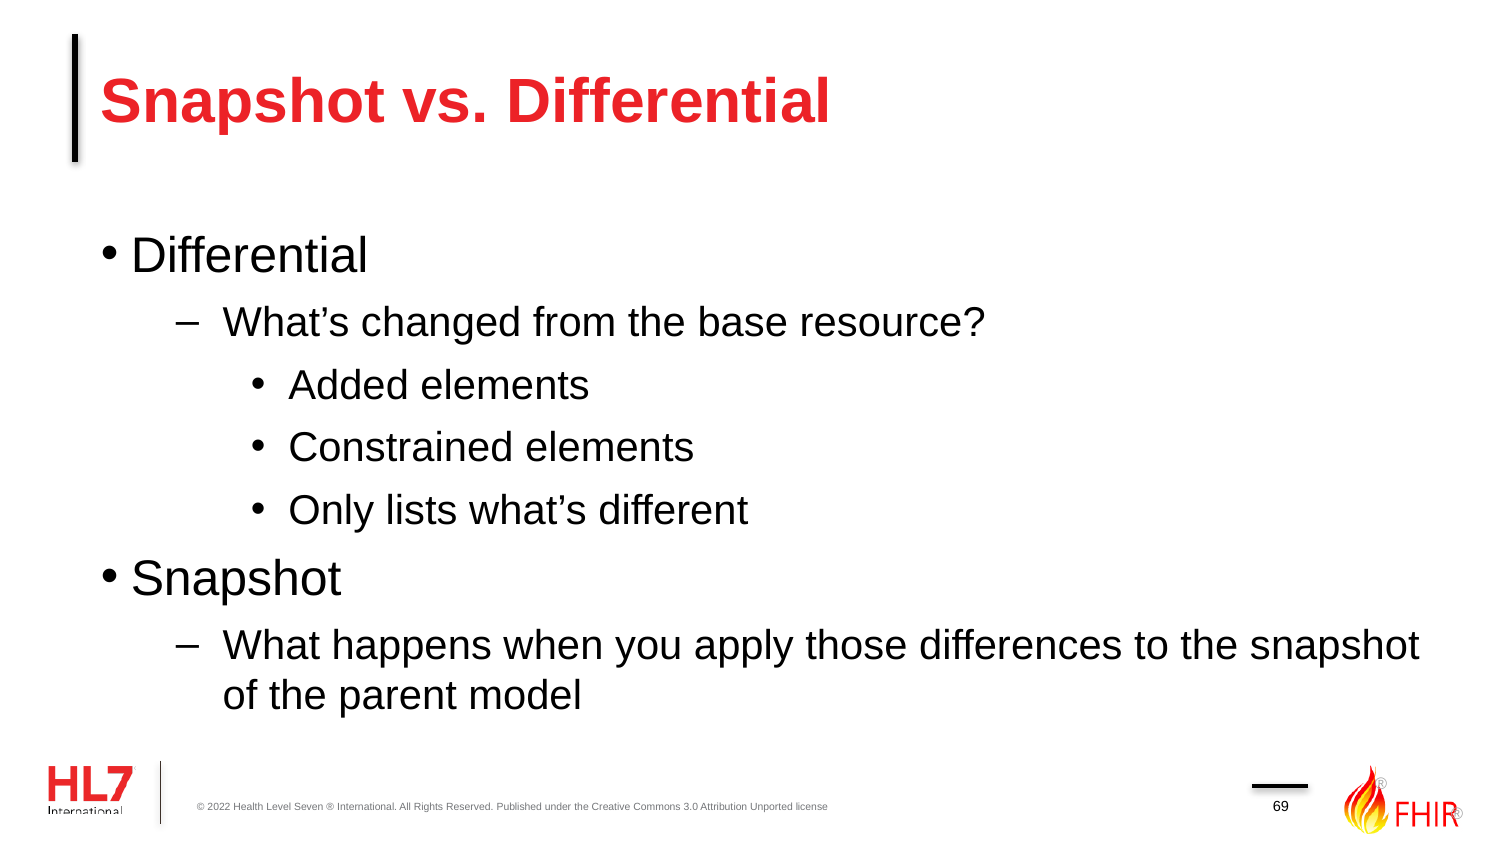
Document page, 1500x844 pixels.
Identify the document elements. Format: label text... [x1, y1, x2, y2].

slide_number 69 [1258, 786, 1304, 814]
picture [1339, 760, 1463, 837]
list Differential What’s changed from the base resource? Added elements Constrained elements Only lists what’s different Snapshot What happens when you apply those differences to the snapshot of the parent model [100, 222, 1451, 731]
footer © 2022 Health Level Seven ® International. All Rights Reserved. Published under the Creative Commons 3.0 Attribution Unported license [196, 786, 941, 813]
title Snapshot vs. Differential [100, 33, 1451, 163]
